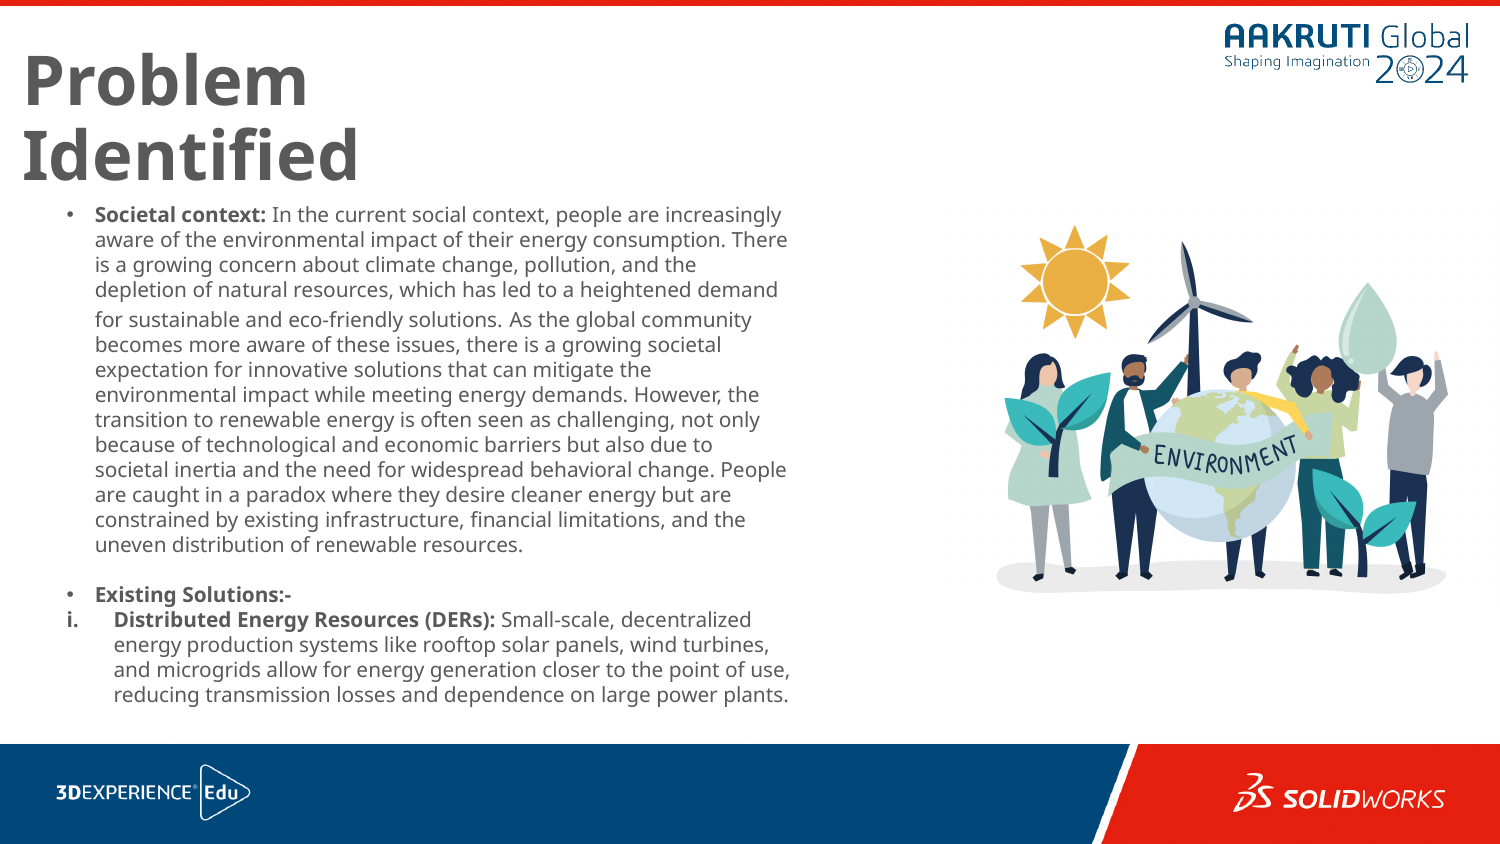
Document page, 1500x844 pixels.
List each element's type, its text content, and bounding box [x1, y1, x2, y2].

title Problem Identified [7, 31, 647, 126]
picture [0, 0, 1500, 844]
text_box Societal context: In the current social context, people are increasingly aware of the environmental impact of their energy consumption. There is a growing concern about climate change, pollution, and the depletion of natural resources, which has led to a heightened demand for sustainable and eco-friendly solutions. As the global community becomes more aware of these issues, there is a growing societal expectation for innovative solutions that can mitigate the environmental impact while meeting energy demands. However, the transition to renewable energy is often seen as challenging, not only because of technological and economic barriers but also due to societal inertia and the need for widespread behavioral change. People are caught in a paradox where they desire cleaner energy but are constrained by existing infrastructure, financial limitations, and the uneven distribution of renewable resources. Existing Solutions:- Distributed Energy Resources (DERs): Small-scale, decentralized energy production systems like rooftop solar panels, wind turbines, and microgrids allow for energy generation closer to the point of use, reducing transmission losses and dependence on large power plants. [51, 187, 806, 692]
